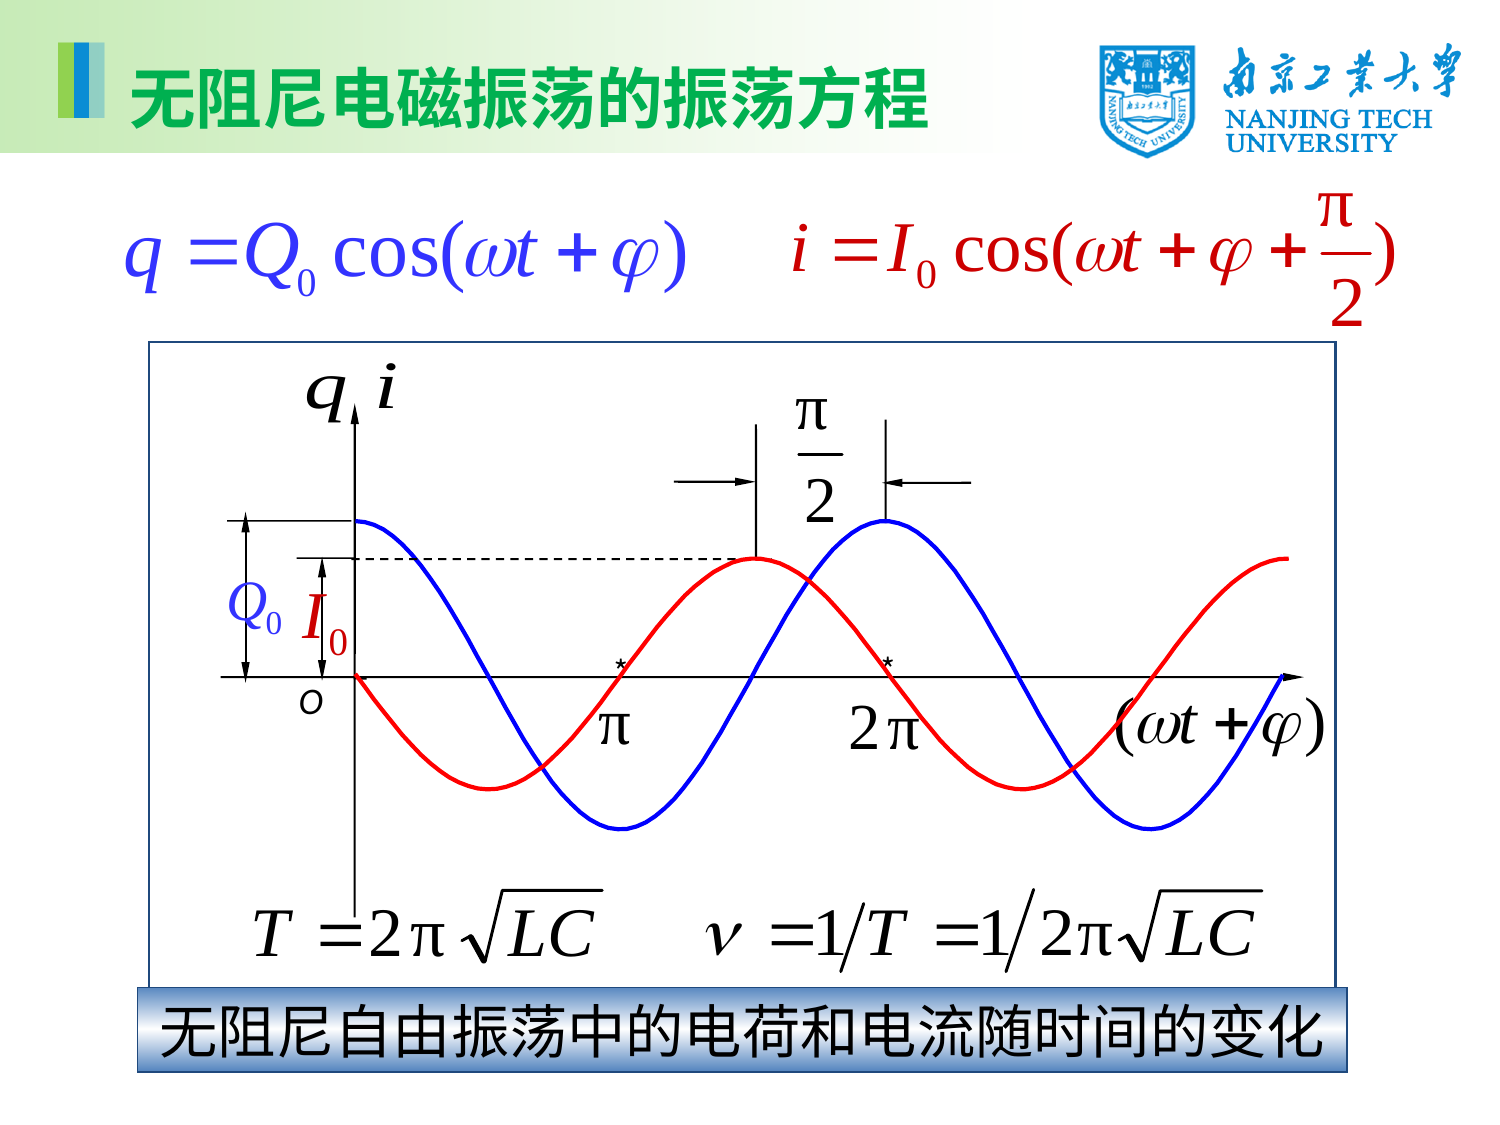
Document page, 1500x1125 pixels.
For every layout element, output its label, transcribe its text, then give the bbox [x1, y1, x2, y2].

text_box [116, 203, 695, 307]
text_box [137, 342, 1348, 1074]
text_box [699, 876, 1277, 985]
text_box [219, 511, 1284, 830]
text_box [243, 875, 618, 986]
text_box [780, 158, 1412, 343]
picture [0, 0, 1500, 1125]
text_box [673, 367, 972, 510]
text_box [289, 556, 1289, 790]
text_box 无阻尼电磁振荡的振荡方程 [87, 49, 1123, 145]
